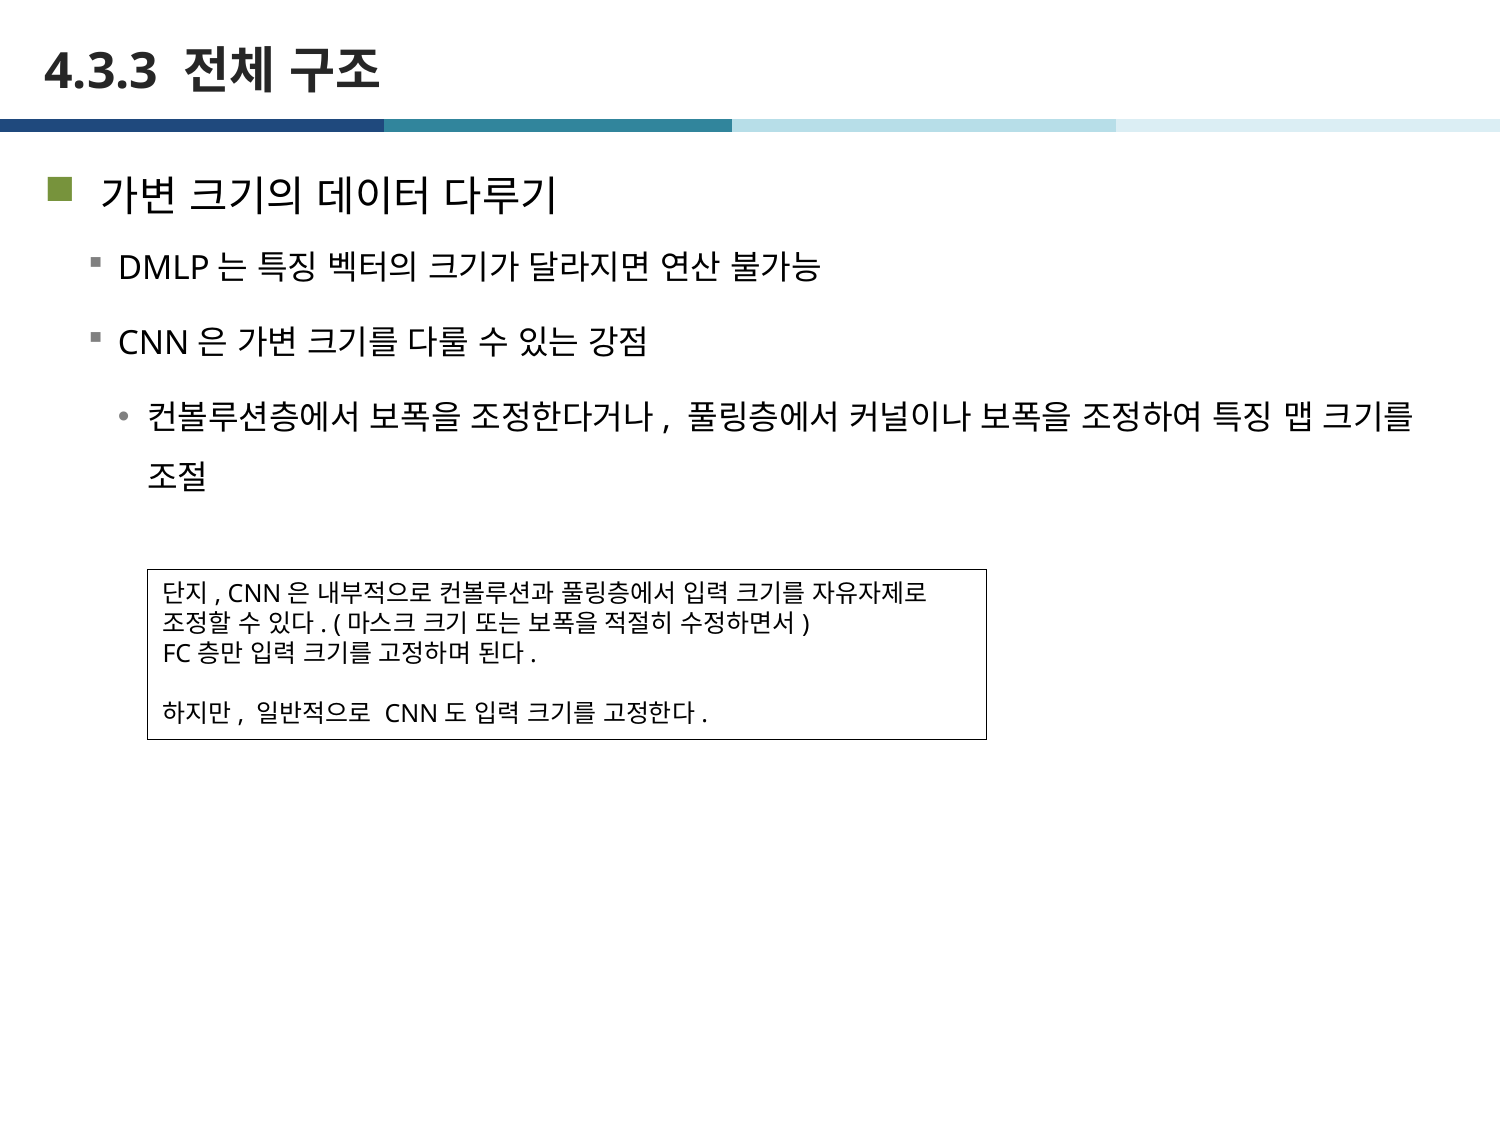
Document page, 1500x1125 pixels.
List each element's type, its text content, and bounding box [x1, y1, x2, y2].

text_box 단지, CNN은 내부적으로 컨볼루션과 풀링층에서 입력 크기를 자유자제로 조정할 수 있다. (마스크 크기 또는 보폭을 적절히 수정하면서) FC층만 입력 크기를 고정하며 된다. 하지만, 일반적으로 CNN도 입력 크기를 고정한다. [147, 569, 987, 740]
list 가변 크기의 데이터 다루기 DMLP는 특징 벡터의 크기가 달라지면 연산 불가능 CNN은 가변 크기를 다룰 수 있는 강점 컨볼루션층에서 보폭을 조정한다거나, 풀링층에서 커널이나 보폭을 조정하여 특징 맵 크기를 조절 [29, 136, 1471, 1083]
title 4.3.3 전체 구조 [29, 23, 1270, 114]
